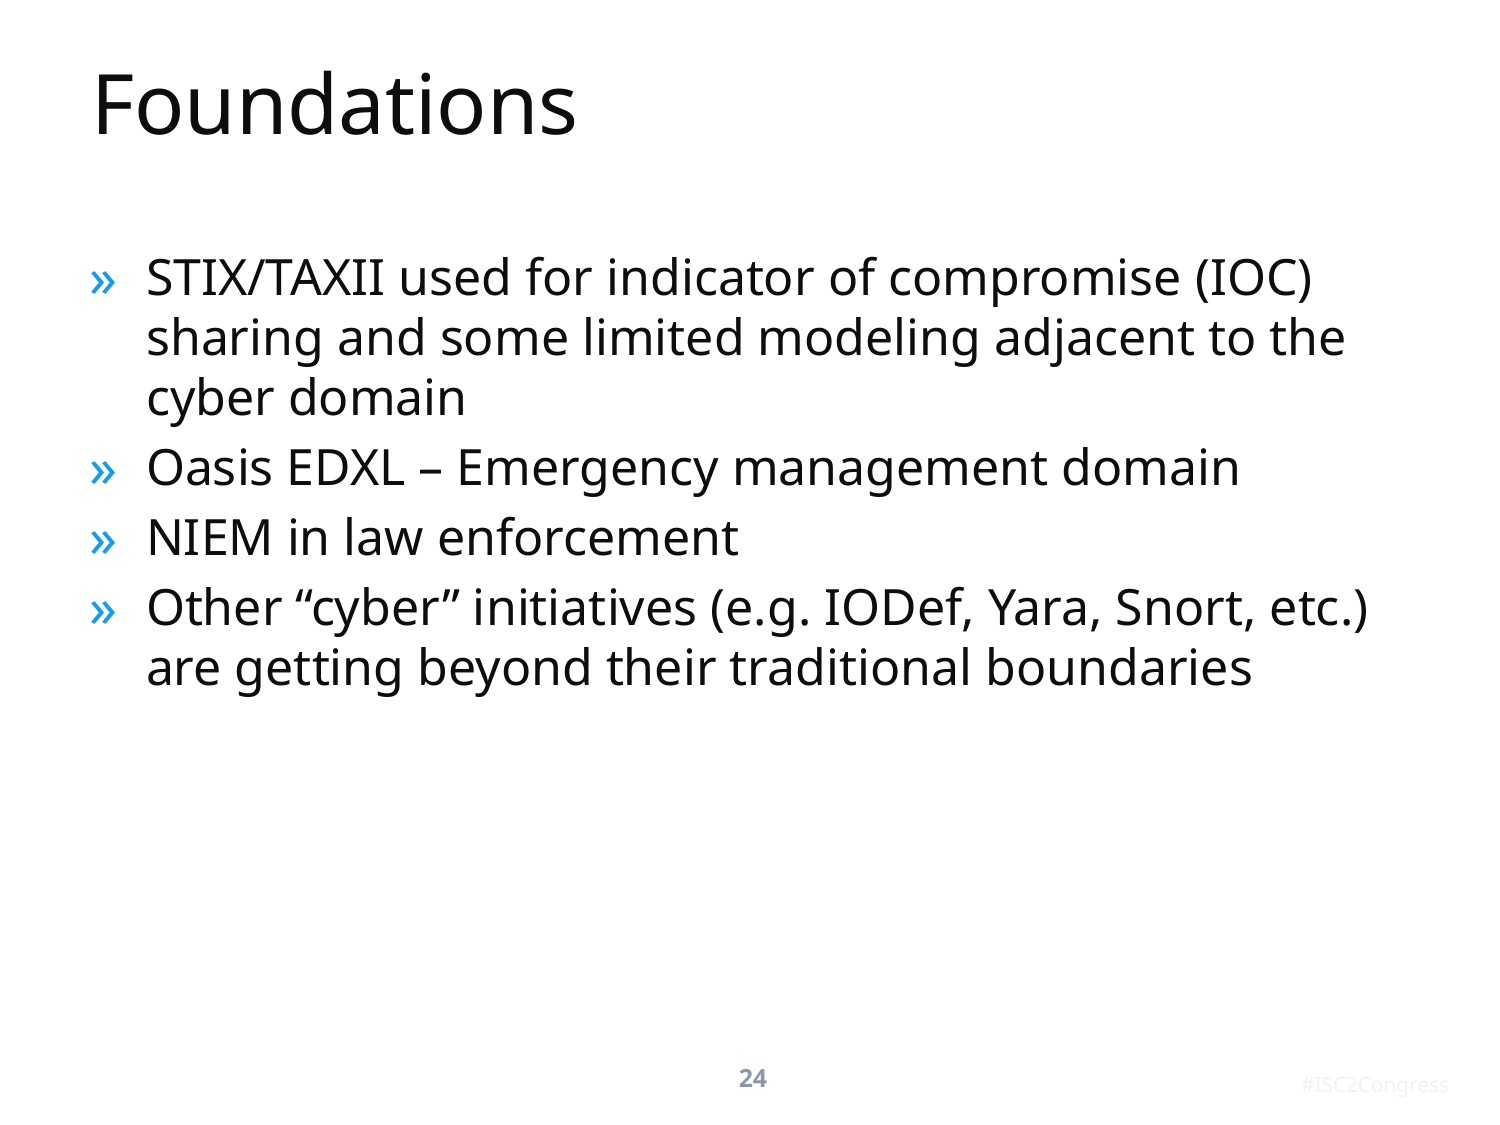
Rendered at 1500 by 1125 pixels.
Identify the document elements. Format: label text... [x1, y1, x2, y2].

title Foundations [76, 23, 1392, 180]
list STIX/TAXII used for indicator of compromise (IOC) sharing and some limited modeling adjacent to the cyber domain Oasis EDXL – Emergency management domain NIEM in law enforcement Other “cyber” initiatives (e.g. IODef, Yara, Snort, etc.) are getting beyond their traditional boundaries [75, 238, 1425, 977]
